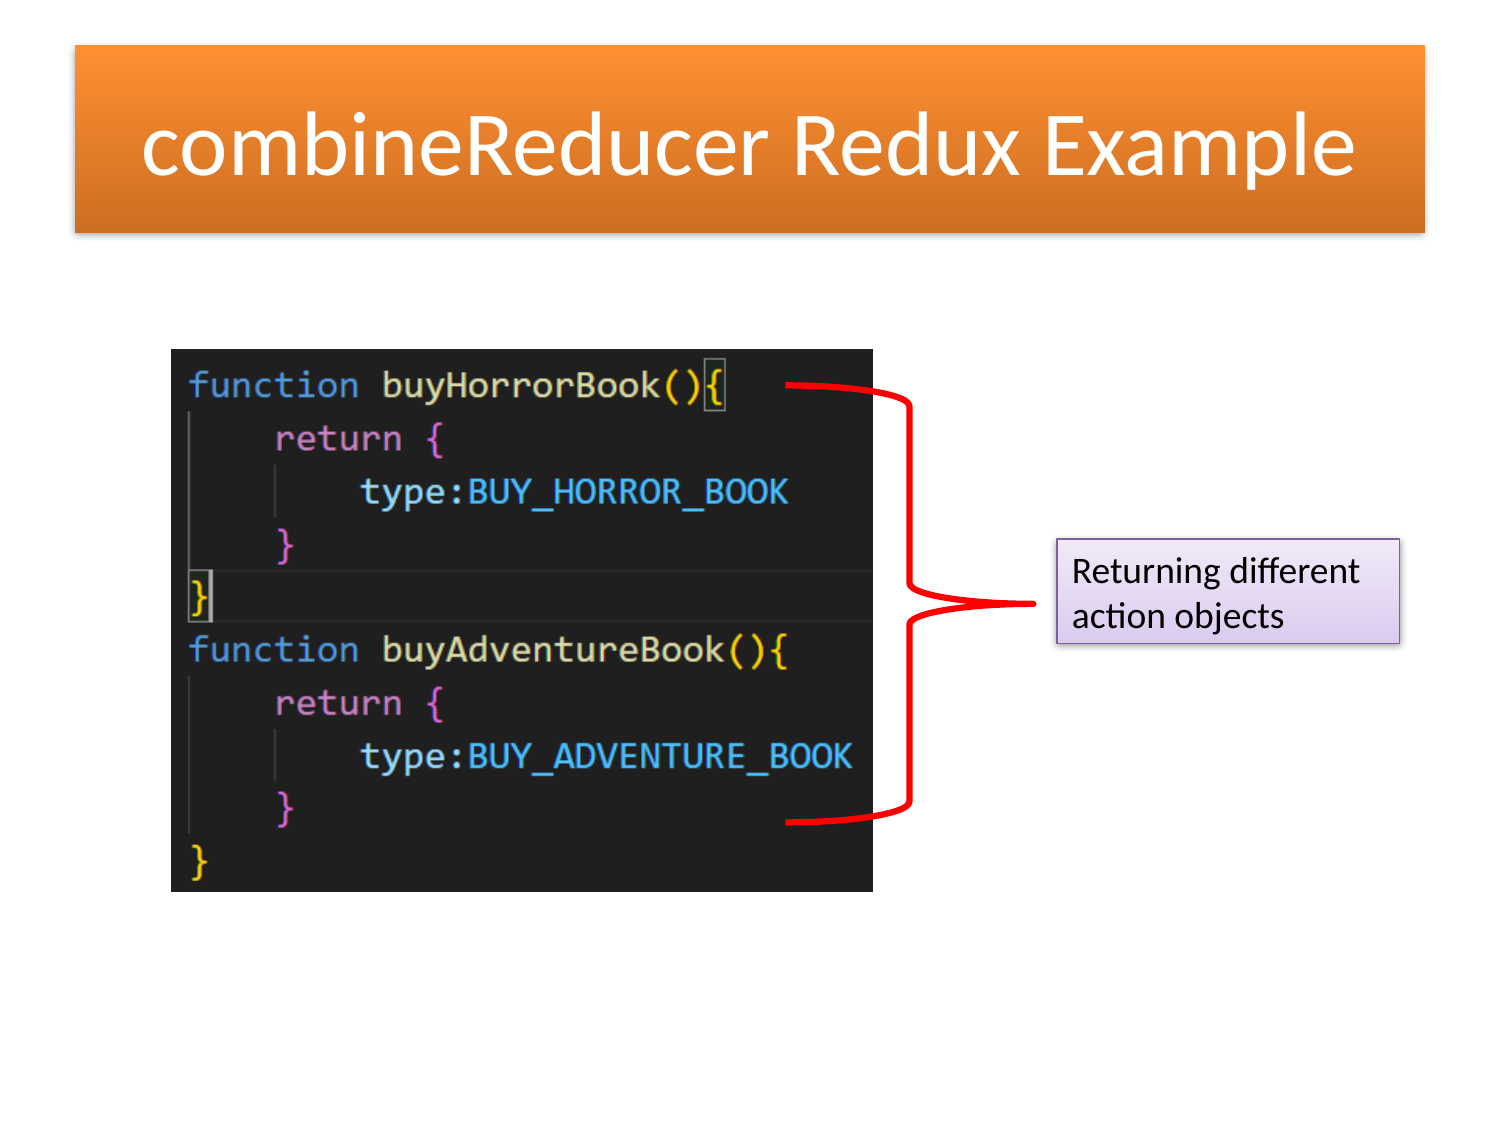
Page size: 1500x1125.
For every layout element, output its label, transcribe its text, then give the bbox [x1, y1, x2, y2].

picture [170, 349, 873, 893]
text_box Returning different action objects [1056, 538, 1400, 644]
text_box [879, 391, 1035, 817]
title combineReducer Redux Example [75, 45, 1425, 233]
